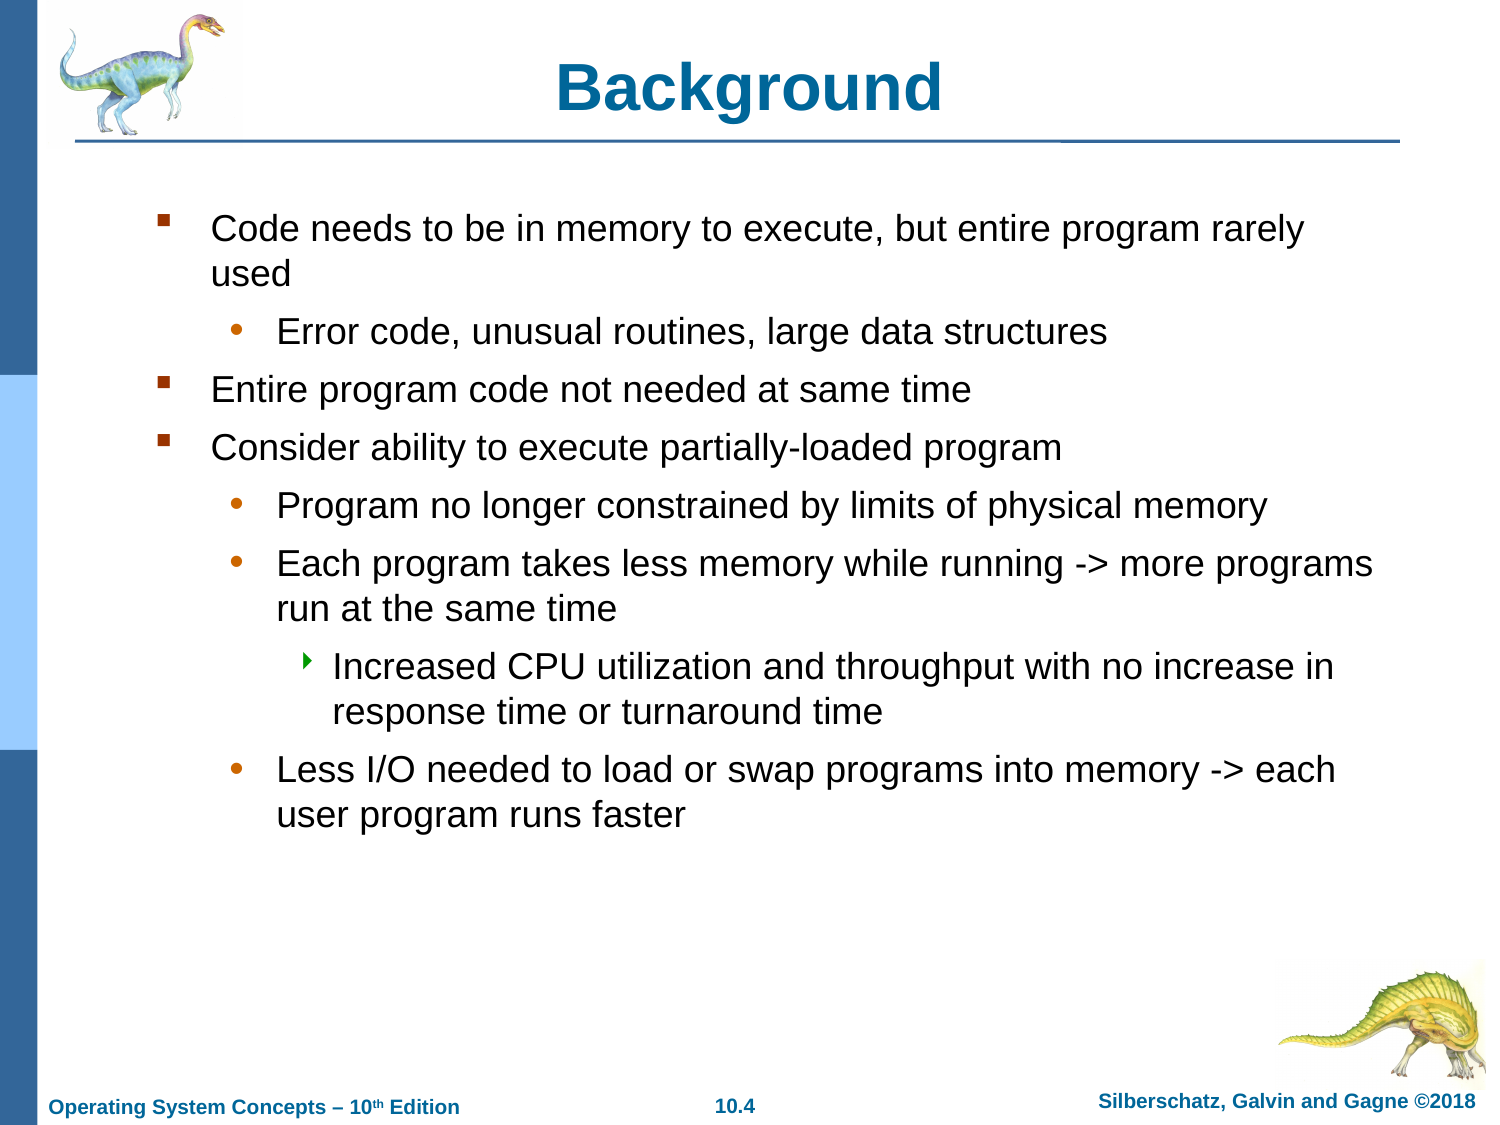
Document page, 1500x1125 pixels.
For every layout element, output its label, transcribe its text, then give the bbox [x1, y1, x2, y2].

picture [1275, 959, 1486, 1090]
picture [46, 0, 243, 149]
list Code needs to be in memory to execute, but entire program rarely used Error code, unusual routines, large data structures Entire program code not needed at same time Consider ability to execute partially-loaded program Program no longer constrained by limits of physical memory Each program takes less memory while running -> more programs run at the same time Increased CPU utilization and throughput with no increase in response time or turnaround time Less I/O needed to load or swap programs into memory -> each user program runs faster [139, 196, 1410, 940]
title Background [75, 36, 1425, 132]
